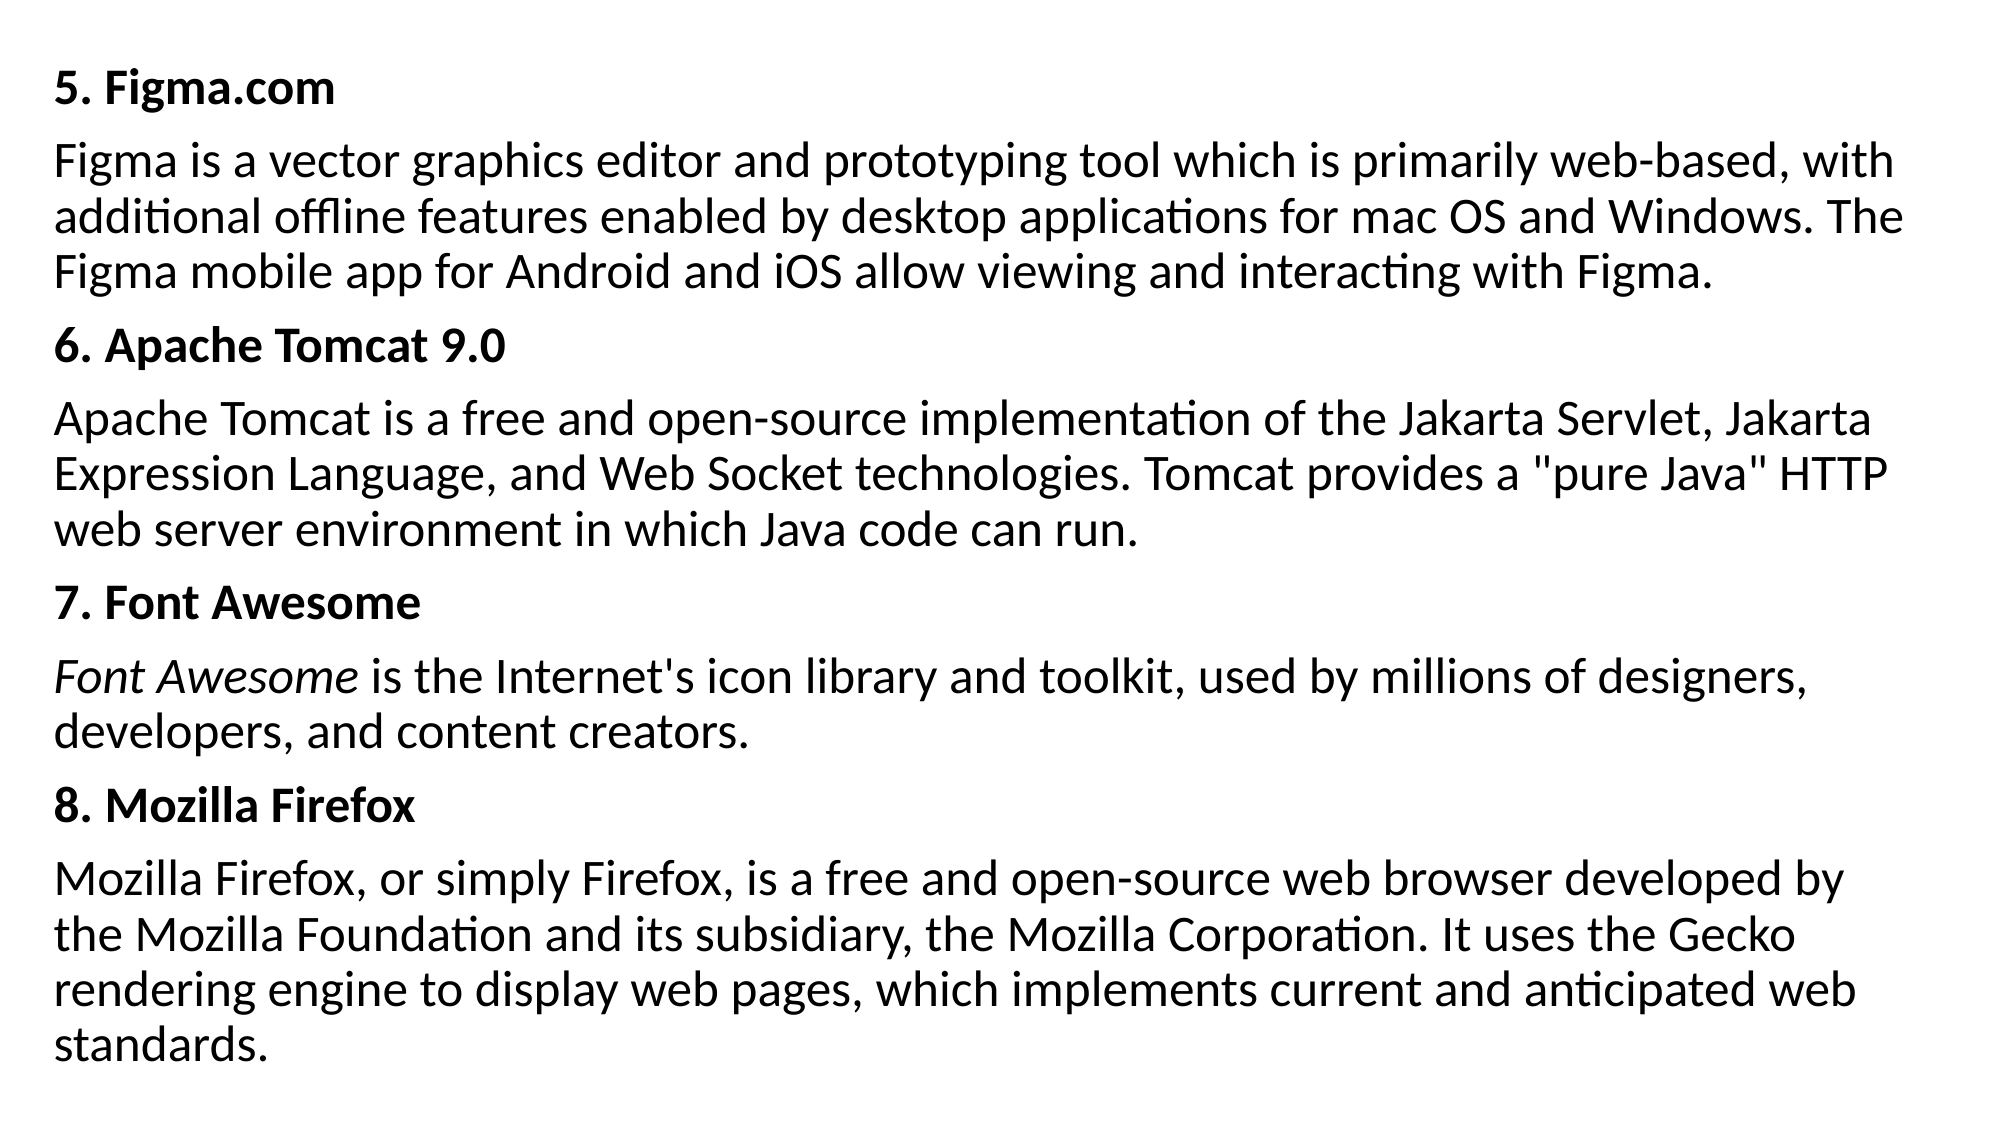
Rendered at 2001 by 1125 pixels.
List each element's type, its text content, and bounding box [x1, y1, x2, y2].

list 5. Figma.com Figma is a vector graphics editor and prototyping tool which is primarily web-based, with additional offline features enabled by desktop applications for mac OS and Windows. The Figma mobile app for Android and iOS allow viewing and interacting with Figma. 6. Apache Tomcat 9.0 Apache Tomcat is a free and open-source implementation of the Jakarta Servlet, Jakarta Expression Language, and Web Socket technologies. Tomcat provides a "pure Java" HTTP web server environment in which Java code can run. 7. Font Awesome Font Awesome is the Internet's icon library and toolkit, used by millions of designers, developers, and content creators. 8. Mozilla Firefox Mozilla Firefox, or simply Firefox, is a free and open-source web browser developed by the Mozilla Foundation and its subsidiary, the Mozilla Corporation. It uses the Gecko rendering engine to display web pages, which implements current and anticipated web standards. [38, 52, 1932, 1125]
